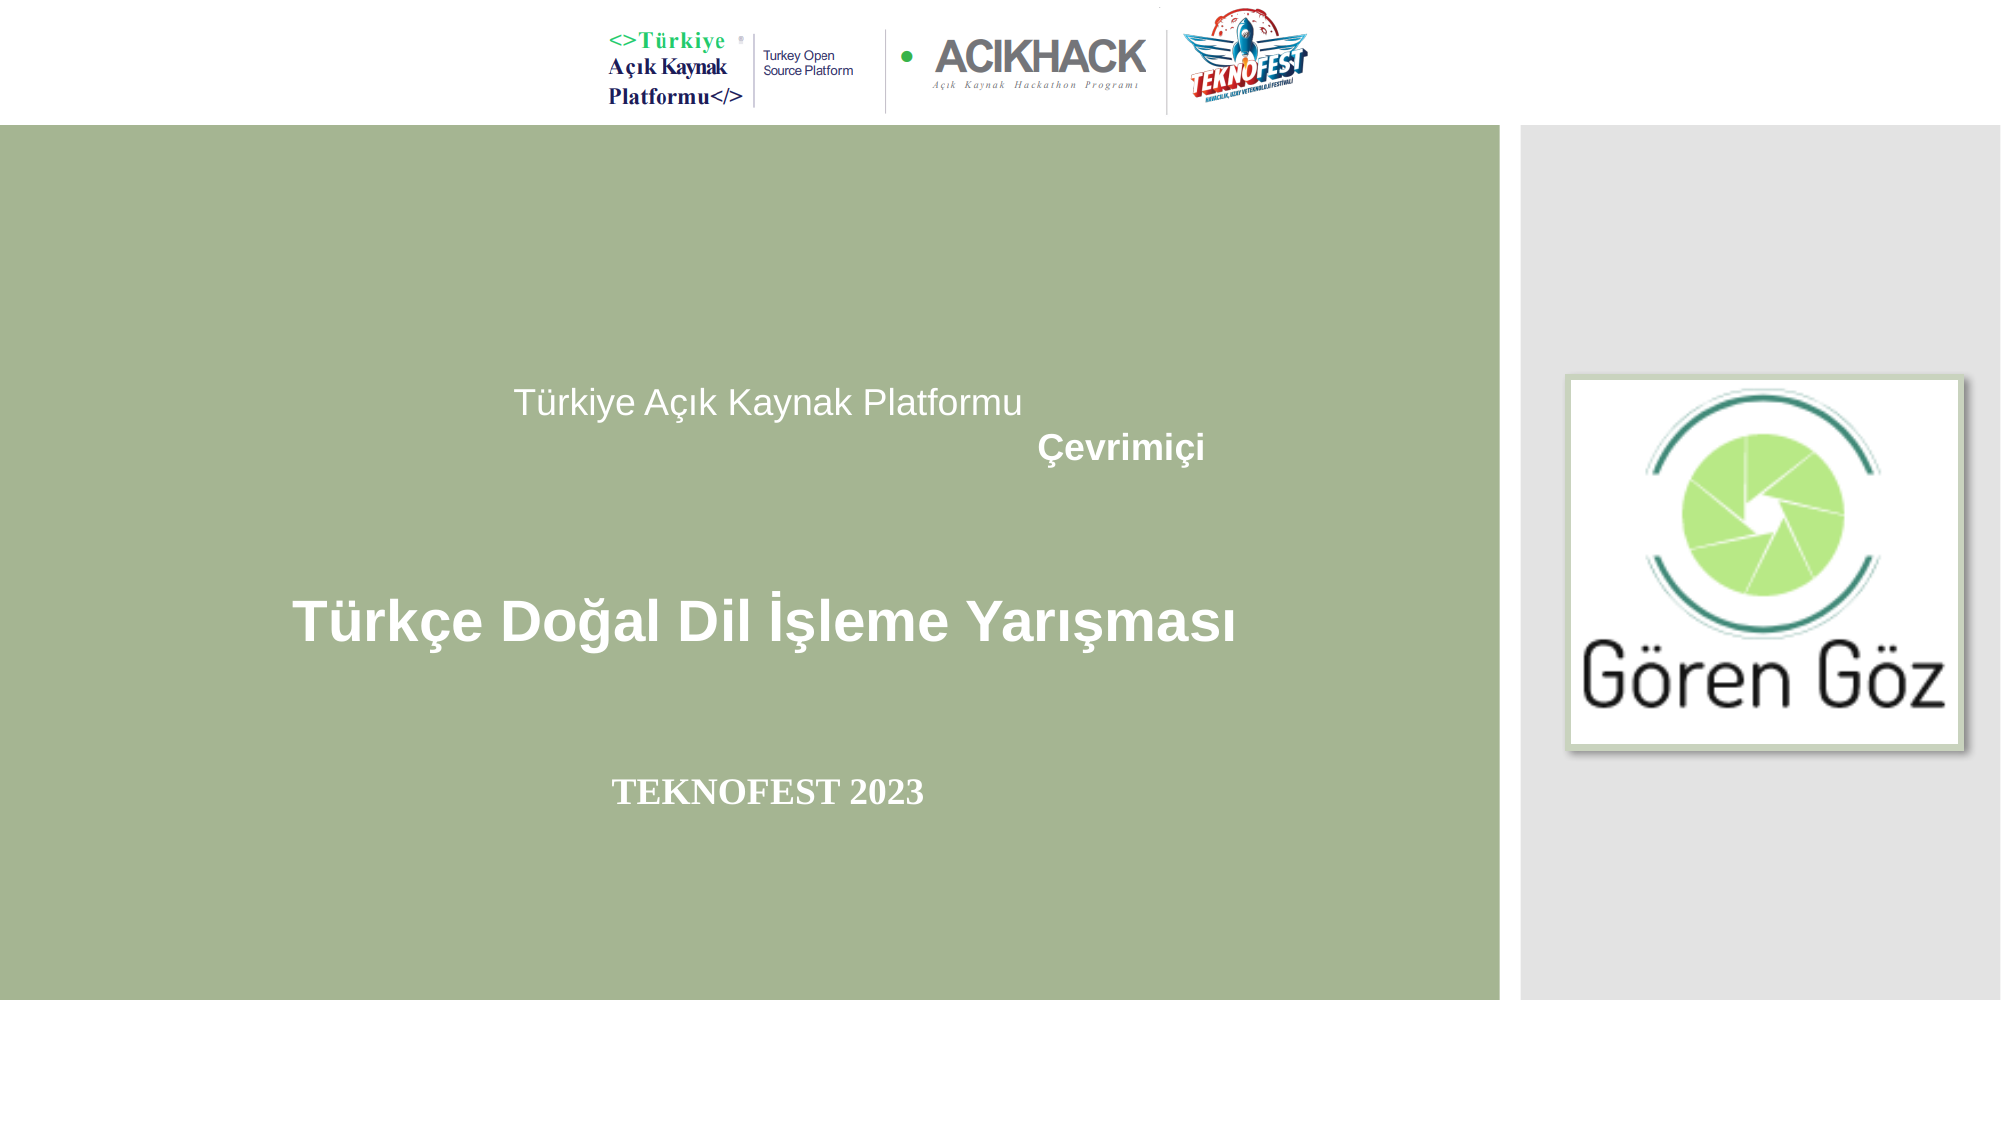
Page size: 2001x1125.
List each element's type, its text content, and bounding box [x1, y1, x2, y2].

picture [1571, 380, 1959, 745]
text_box TEKNOFEST 2023 [596, 759, 940, 819]
picture [556, 0, 1355, 125]
text_box Türkiye Açık Kaynak Platformu Çevrimiçi [272, 325, 1265, 476]
text_box Türkçe Doğal Dil İşleme Yarışması [278, 575, 1259, 661]
